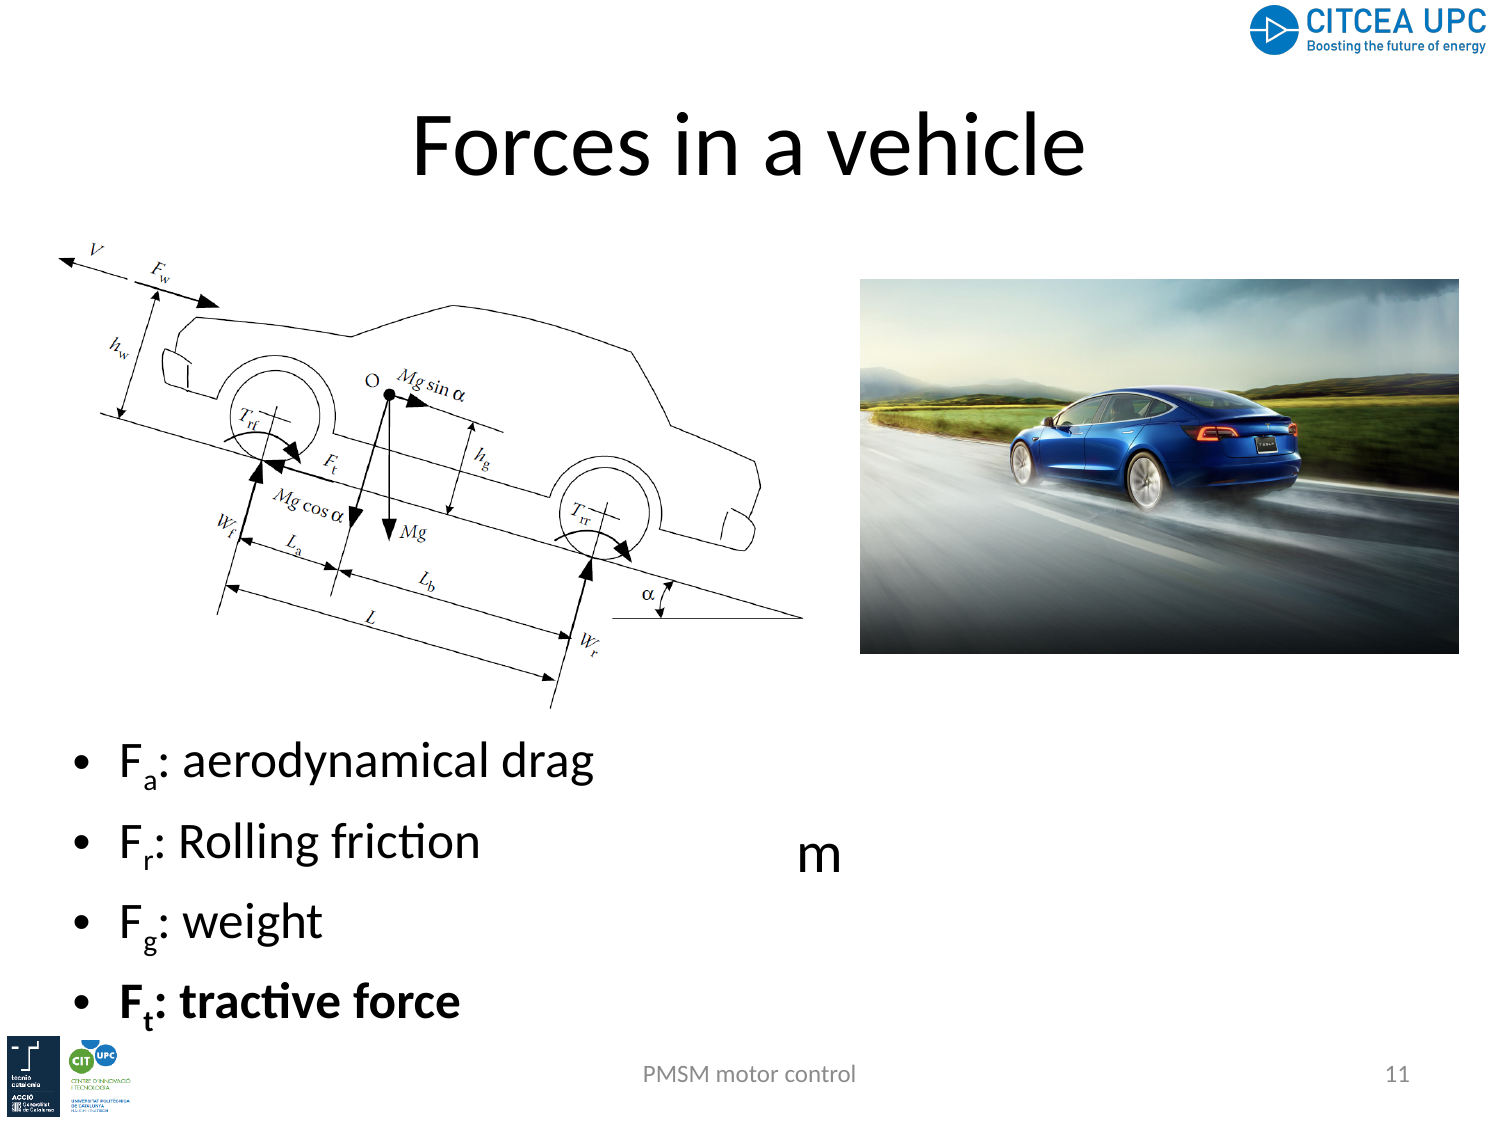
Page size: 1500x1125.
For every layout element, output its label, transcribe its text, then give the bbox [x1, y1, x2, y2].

picture [64, 1048, 136, 1118]
picture [859, 279, 1460, 655]
title Forces in a vehicle [75, 45, 1425, 233]
picture [5, 1034, 61, 1118]
text_box Fa: aerodynamical drag Fr: Rolling friction Fg: weight Ft: tractive force [57, 723, 792, 1048]
slide_number 11 [1074, 1042, 1425, 1103]
footer PMSM motor control [512, 1042, 988, 1103]
picture [40, 232, 810, 715]
picture [1250, 5, 1497, 60]
